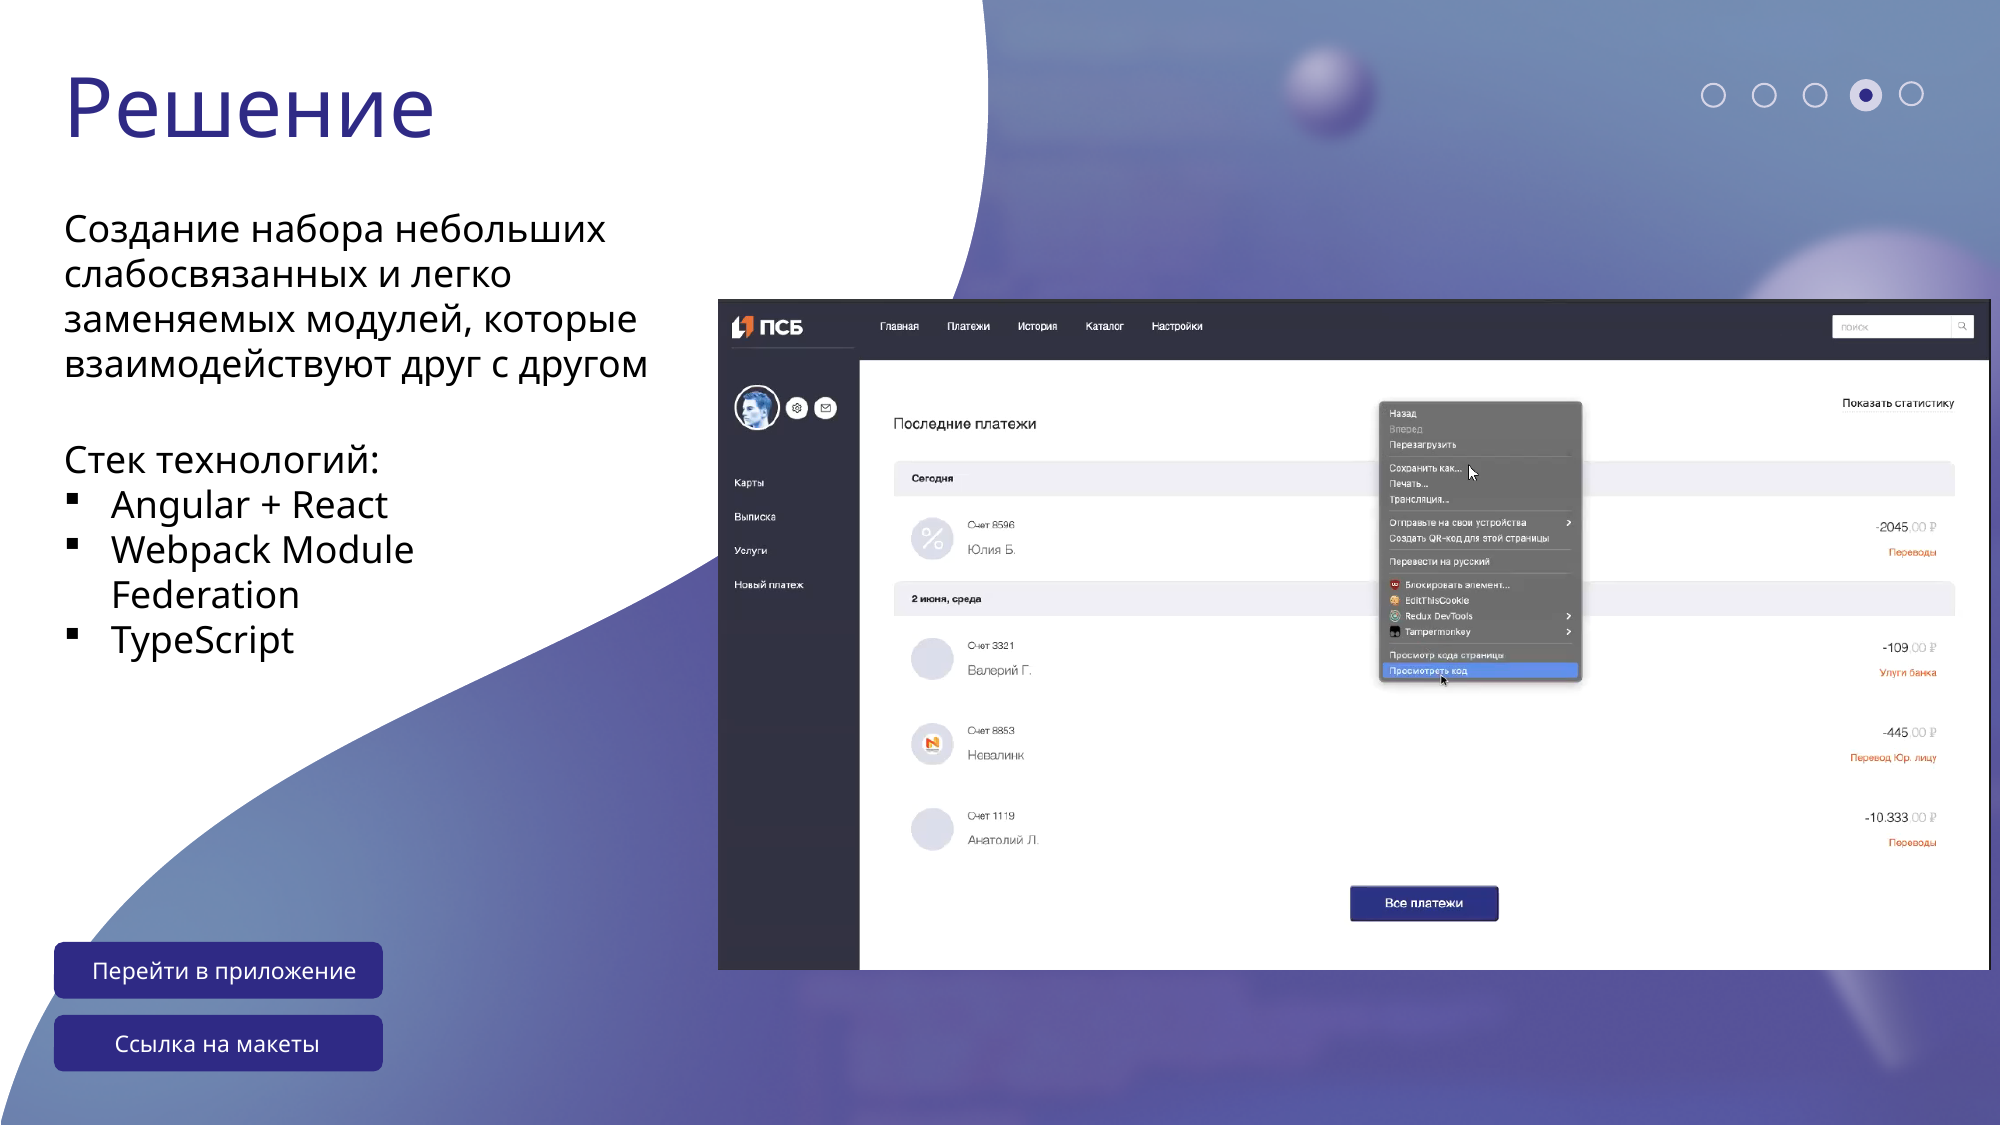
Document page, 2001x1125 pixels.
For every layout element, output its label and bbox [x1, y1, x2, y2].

picture [1, 0, 2000, 1125]
text_box [717, 298, 1991, 971]
